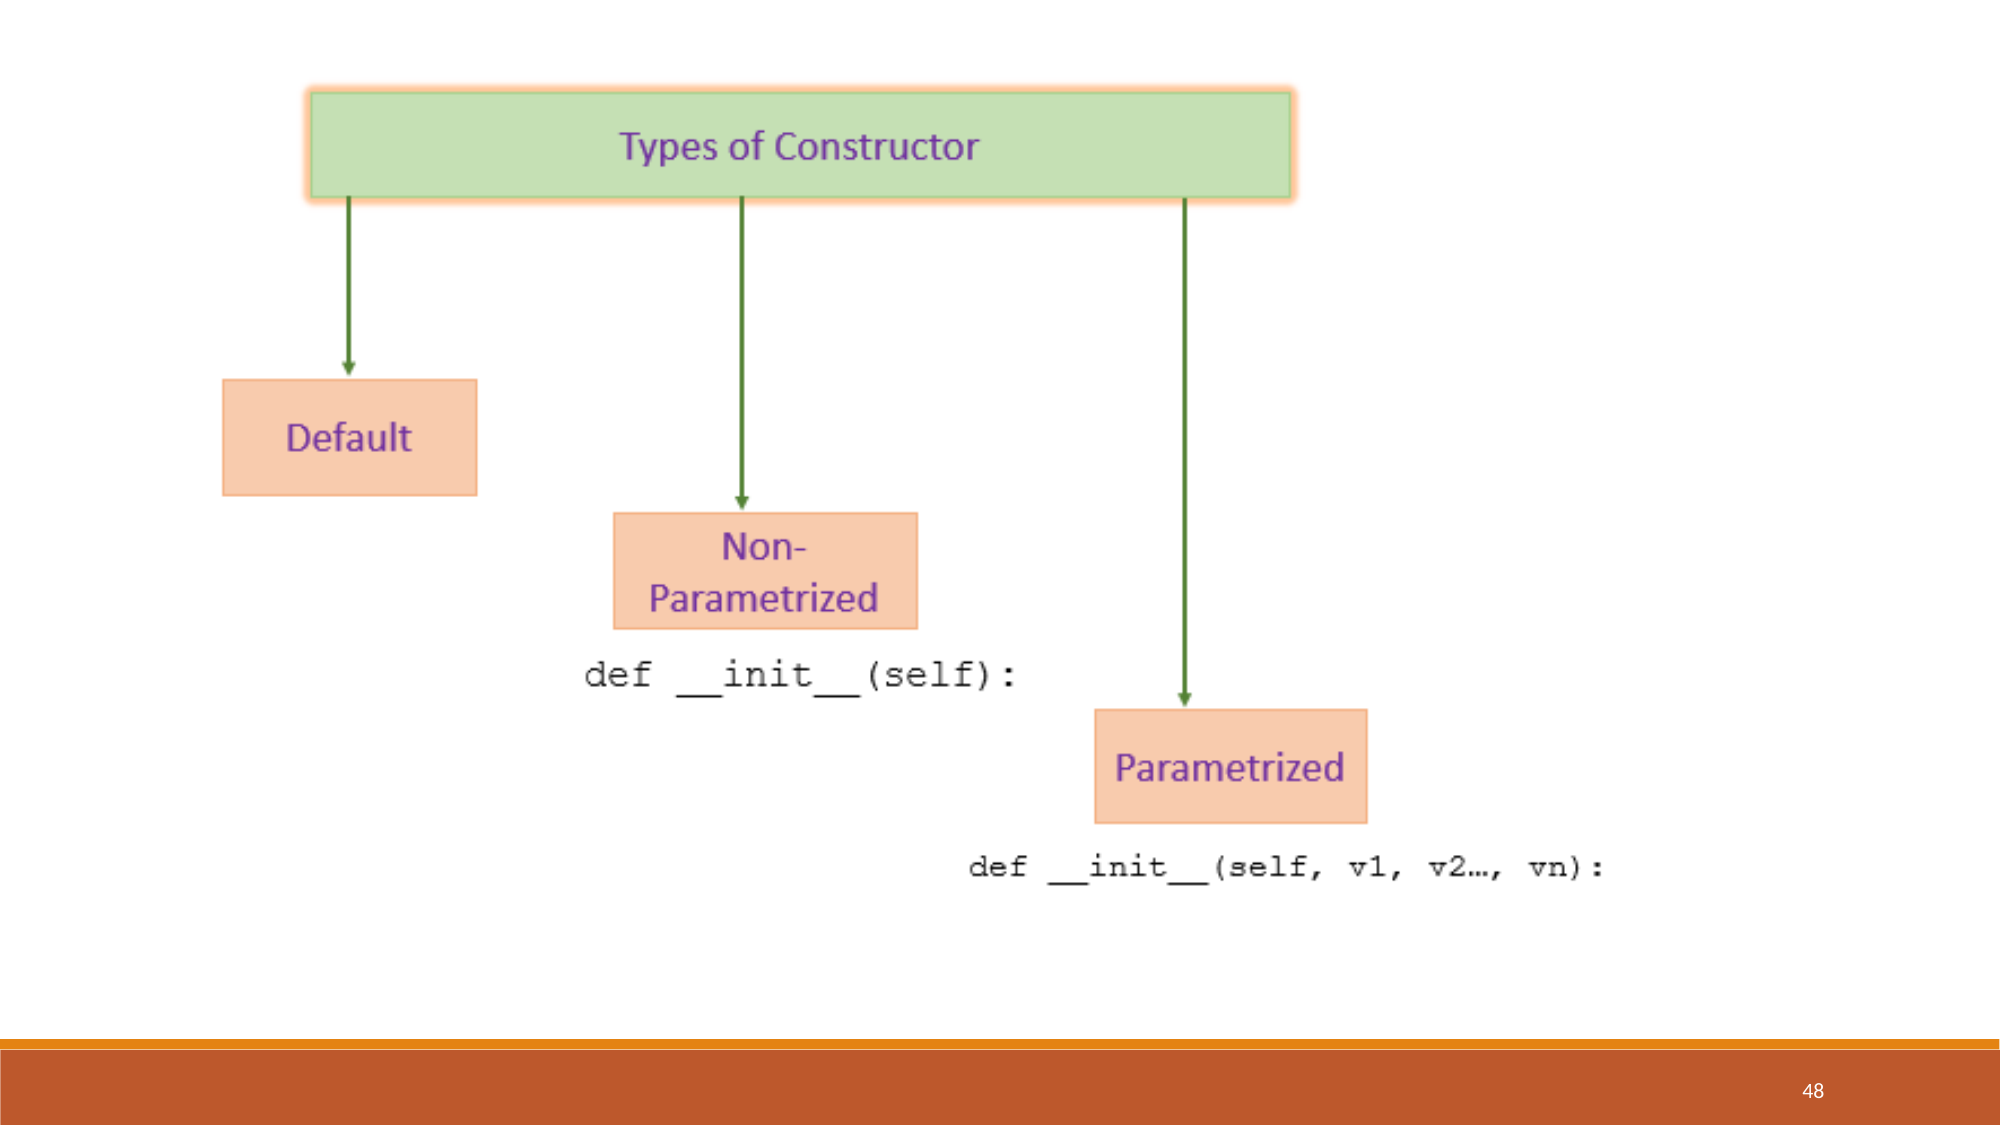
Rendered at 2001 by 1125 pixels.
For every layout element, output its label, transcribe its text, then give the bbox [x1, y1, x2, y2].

picture [146, 27, 1626, 968]
slide_number 48 [1624, 1059, 1840, 1120]
